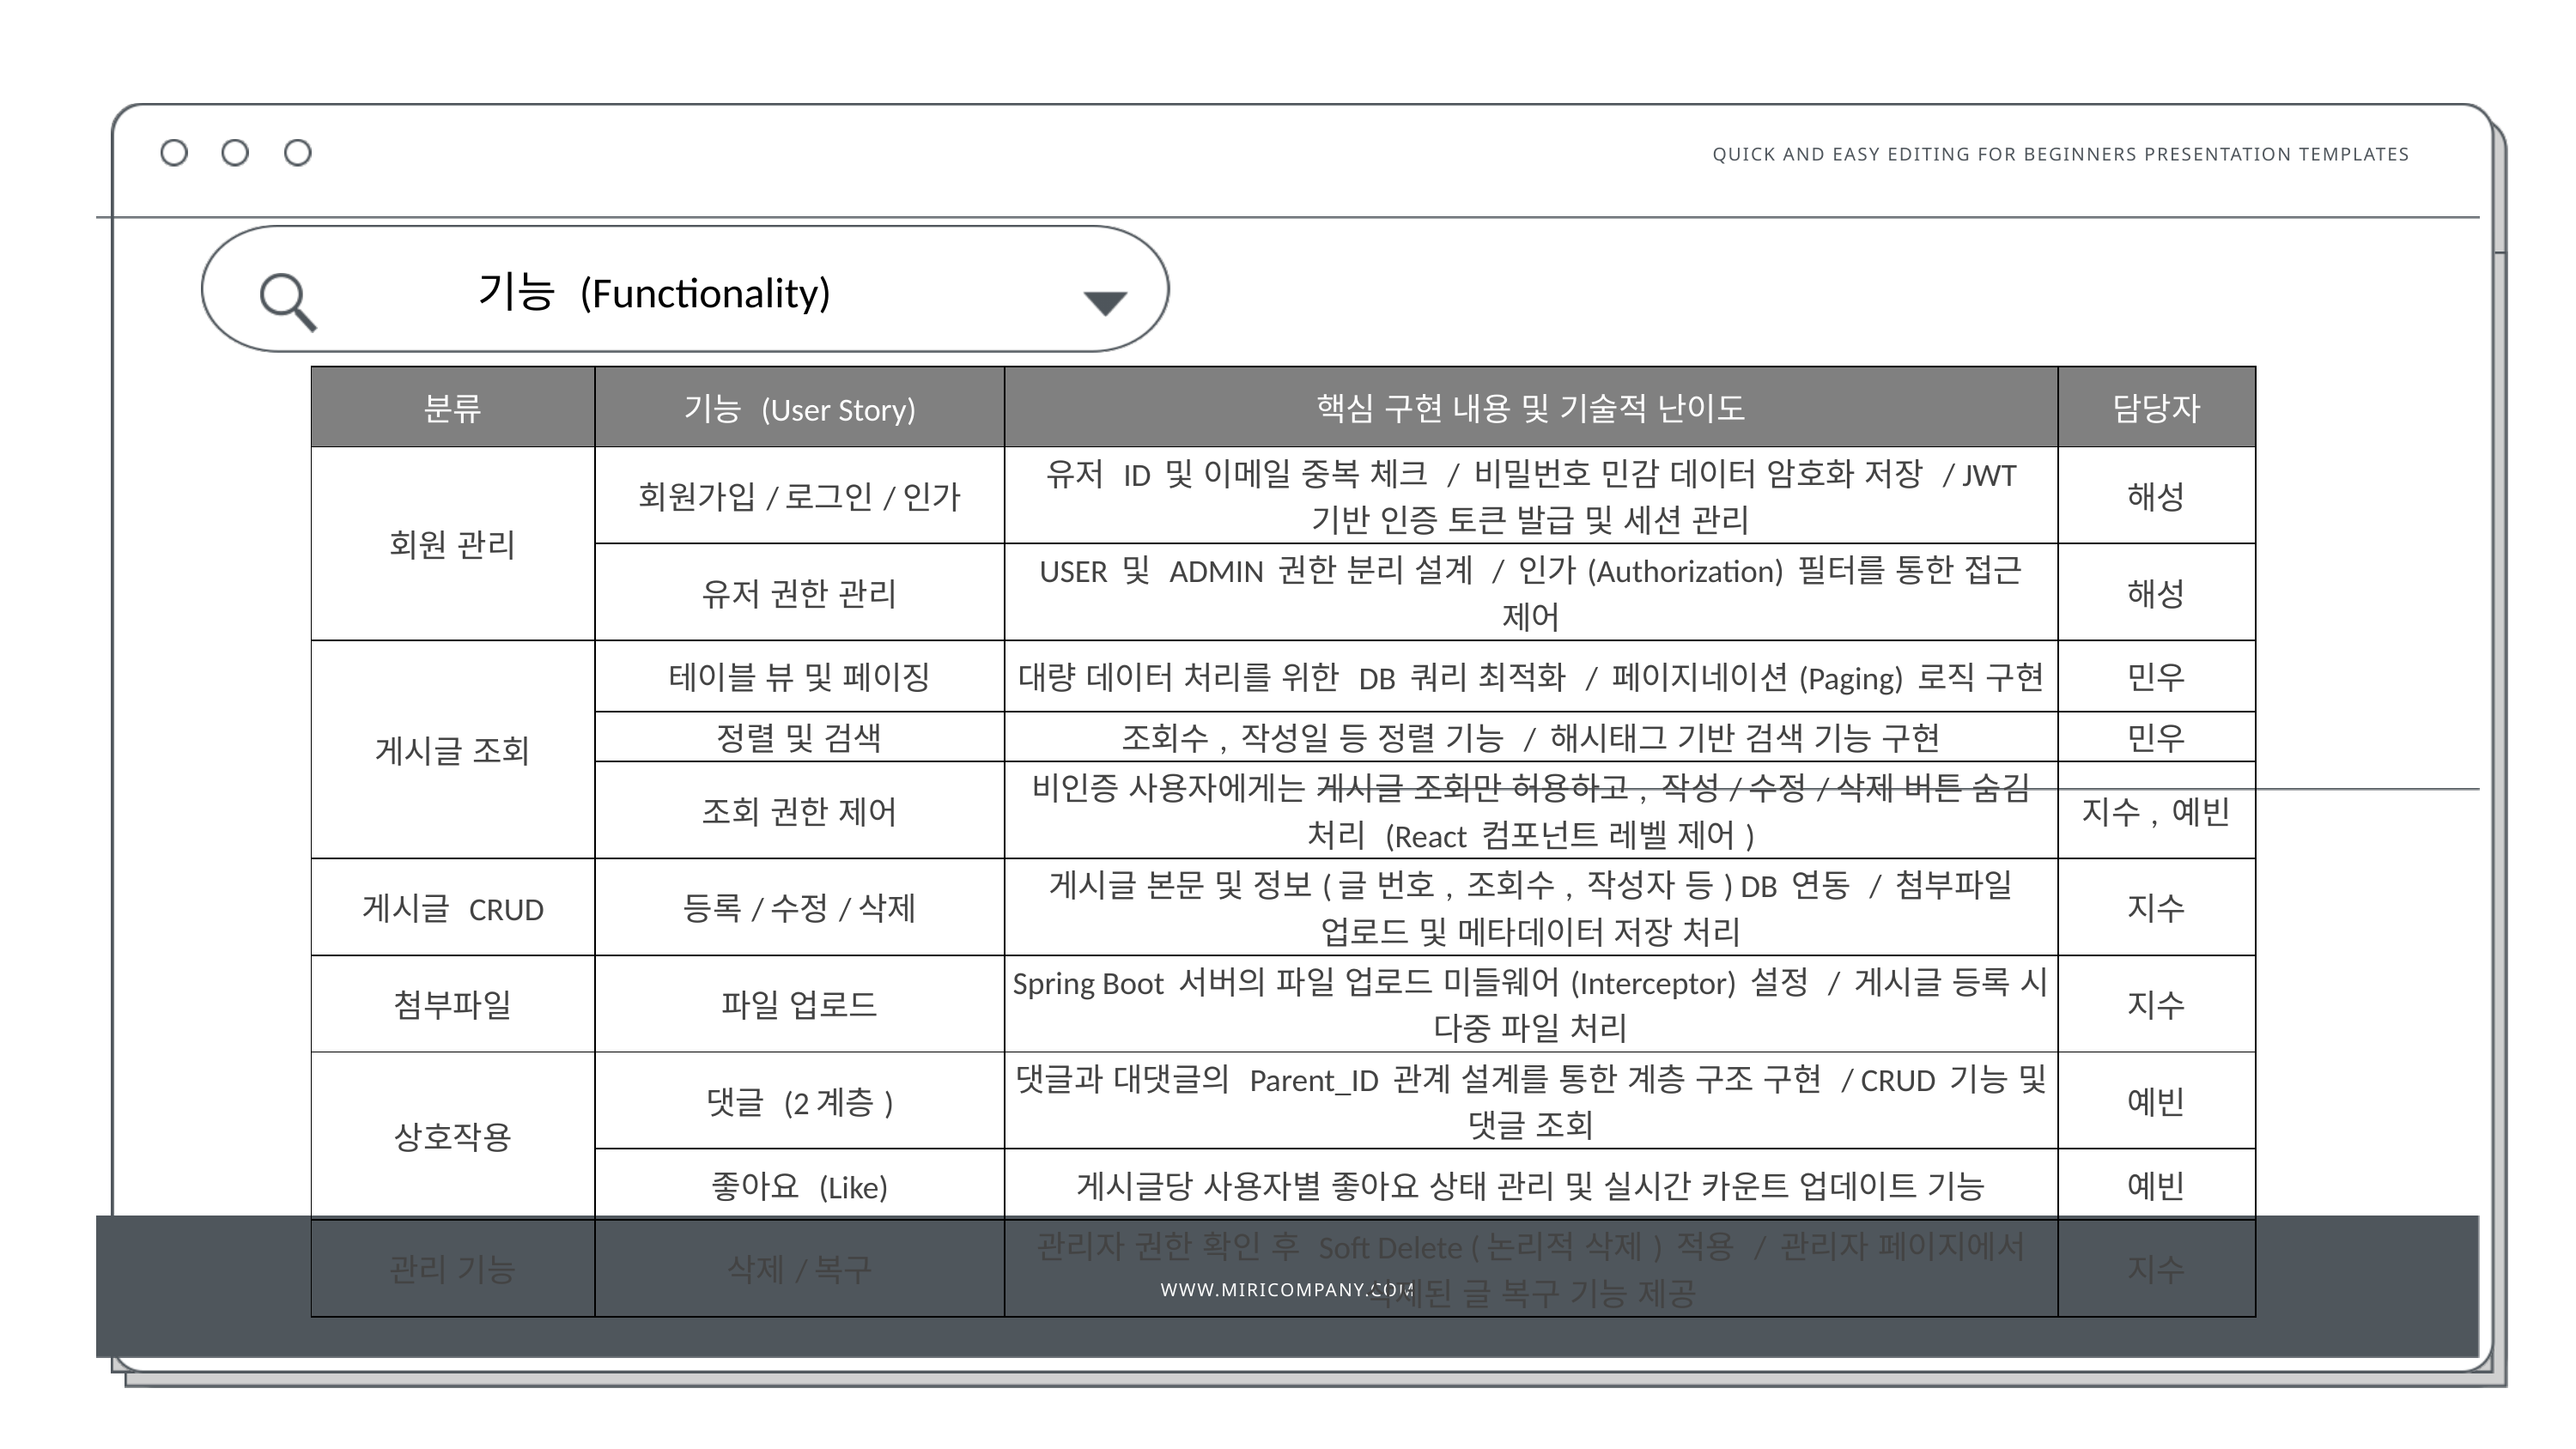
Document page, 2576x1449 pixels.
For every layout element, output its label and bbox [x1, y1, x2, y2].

picture [96, 103, 2508, 1388]
